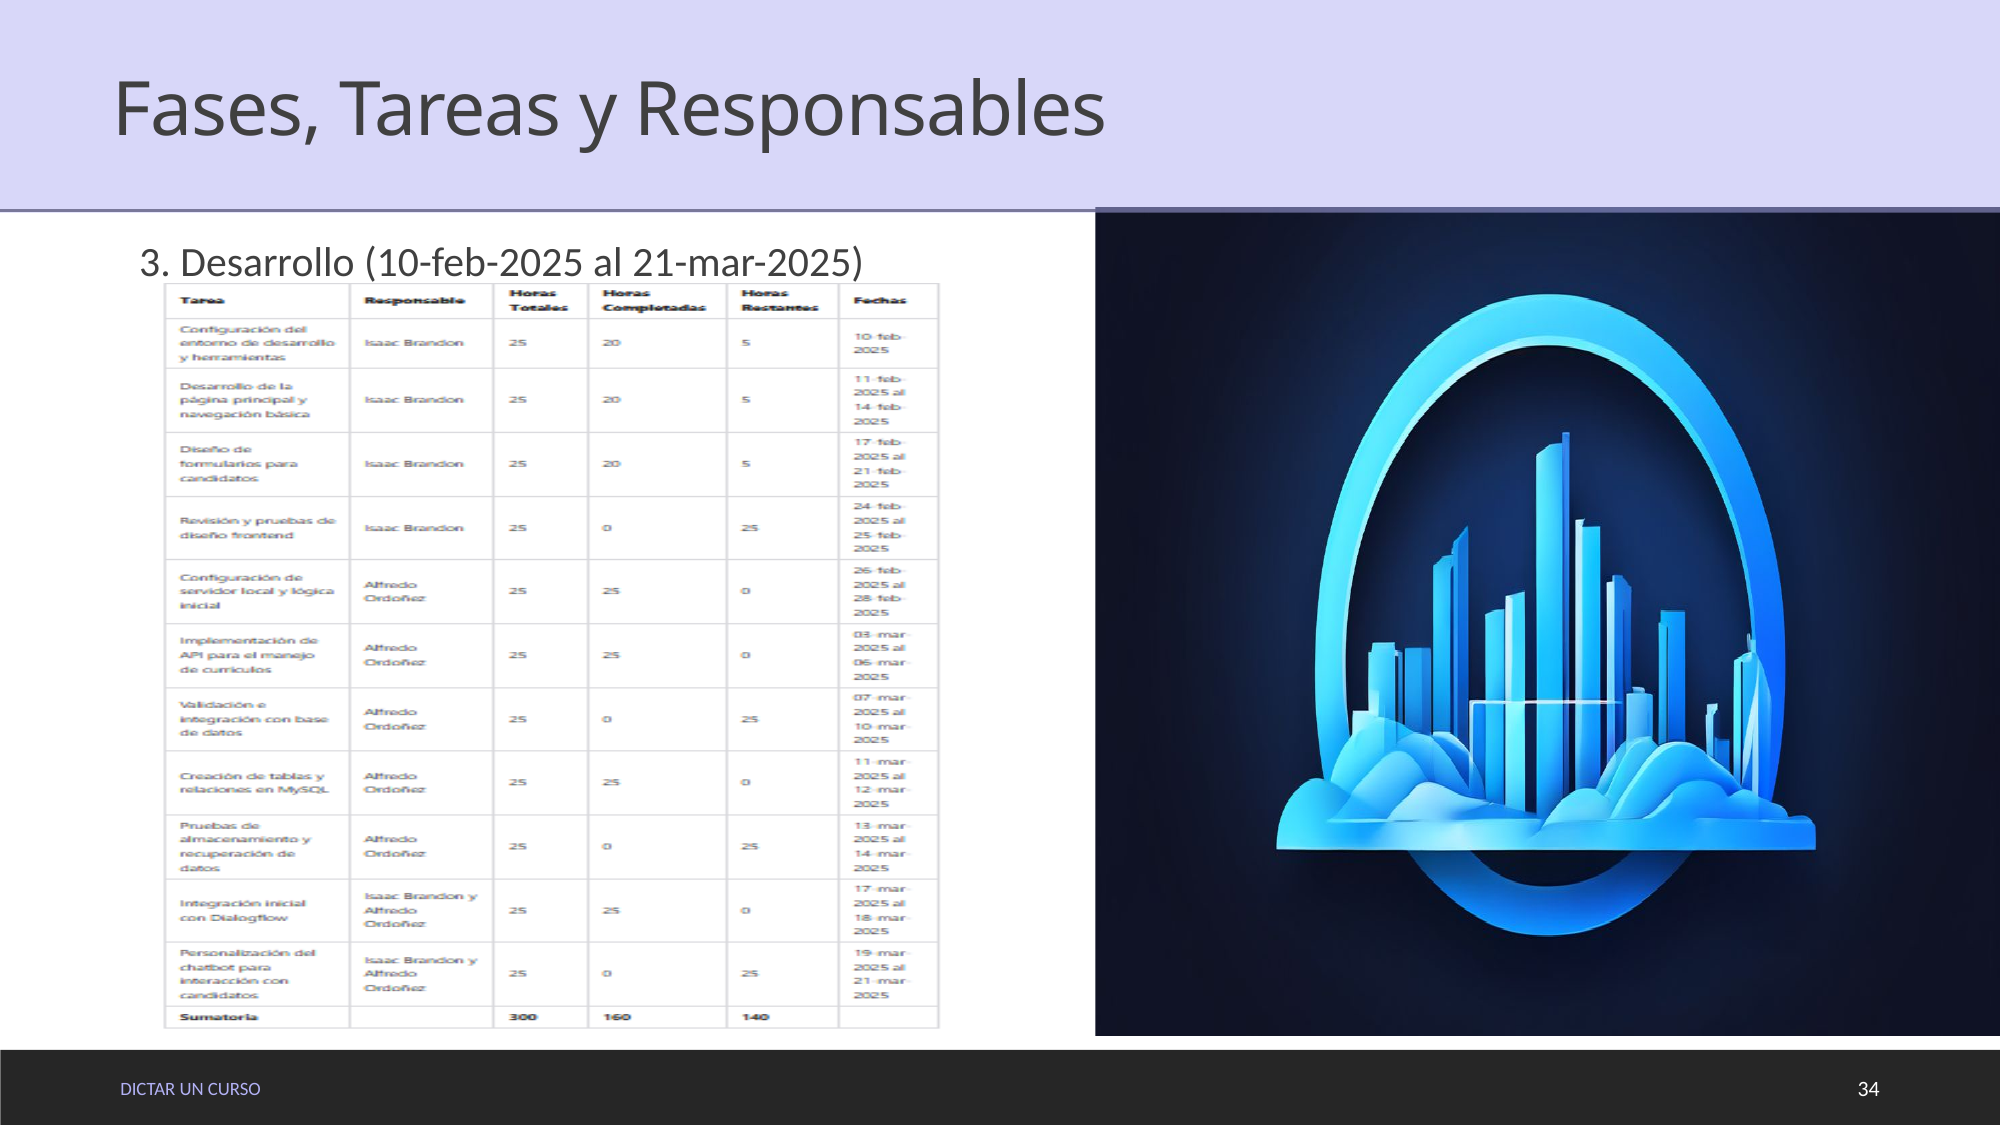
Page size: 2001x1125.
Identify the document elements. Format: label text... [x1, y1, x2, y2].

picture [1094, 207, 2000, 1037]
list 3. Desarrollo (10-feb-2025 al 21-mar-2025) [124, 227, 1091, 898]
title Fases, Tareas y Responsables [0, 0, 2000, 213]
picture [145, 282, 956, 1037]
slide_number 34 [1793, 1057, 1895, 1118]
footer DICTAR UN CURSO [105, 1057, 1224, 1118]
